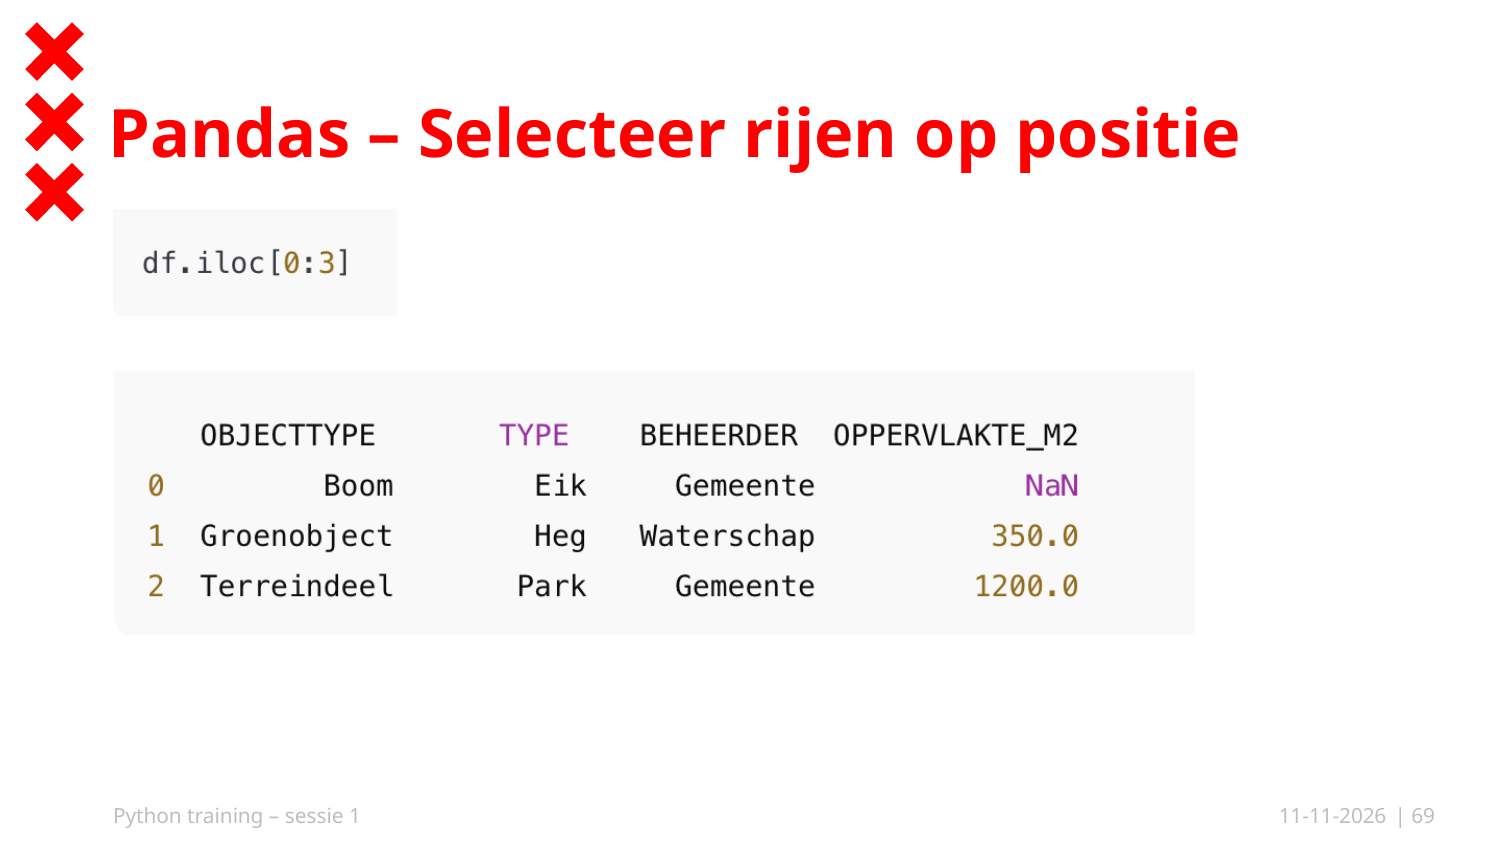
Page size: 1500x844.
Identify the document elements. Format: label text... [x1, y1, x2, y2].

picture [112, 371, 1195, 635]
picture [112, 208, 397, 316]
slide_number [1262, 802, 1387, 833]
title Pandas – Selecteer rijen op positie [108, 91, 1438, 251]
footer Python training – sessie 1 [113, 802, 1129, 833]
slide_number | 69 [1394, 802, 1442, 833]
